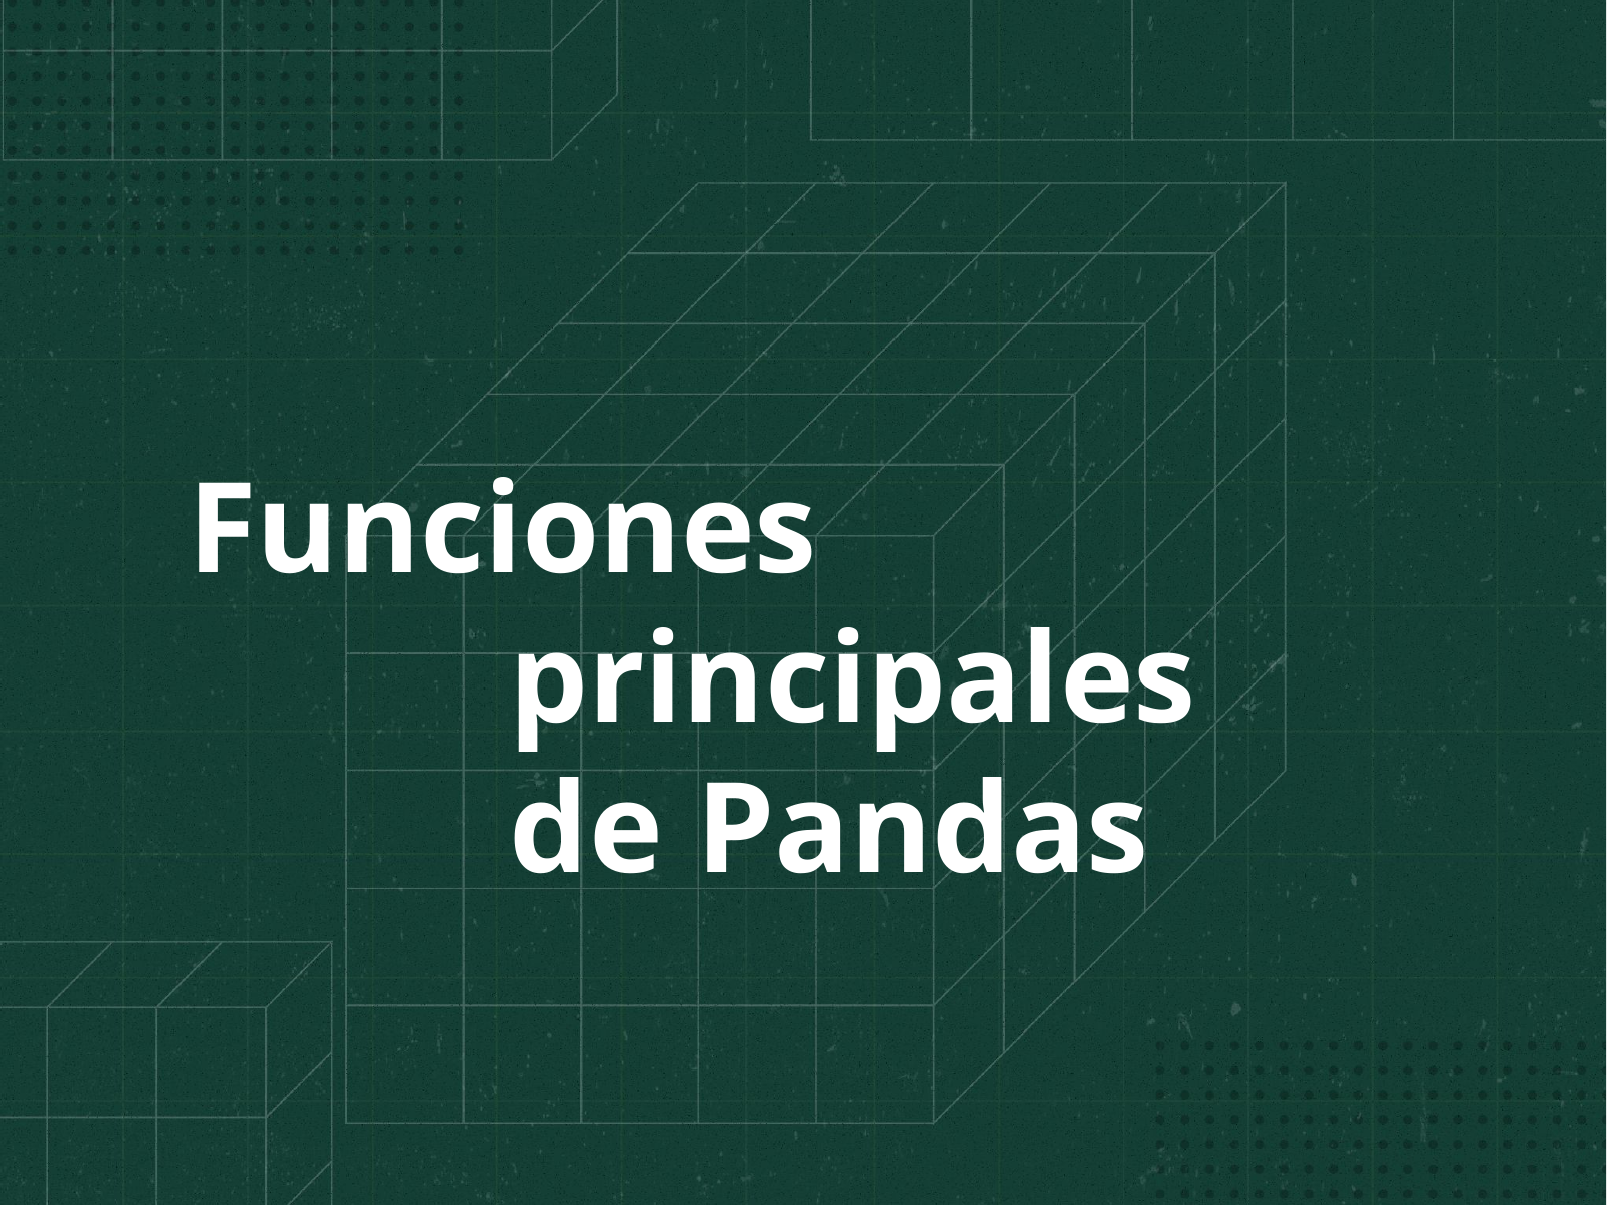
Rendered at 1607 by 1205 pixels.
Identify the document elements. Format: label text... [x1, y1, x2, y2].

picture [0, 0, 1607, 1205]
title Funciones principales de Pandas [186, 445, 1416, 898]
